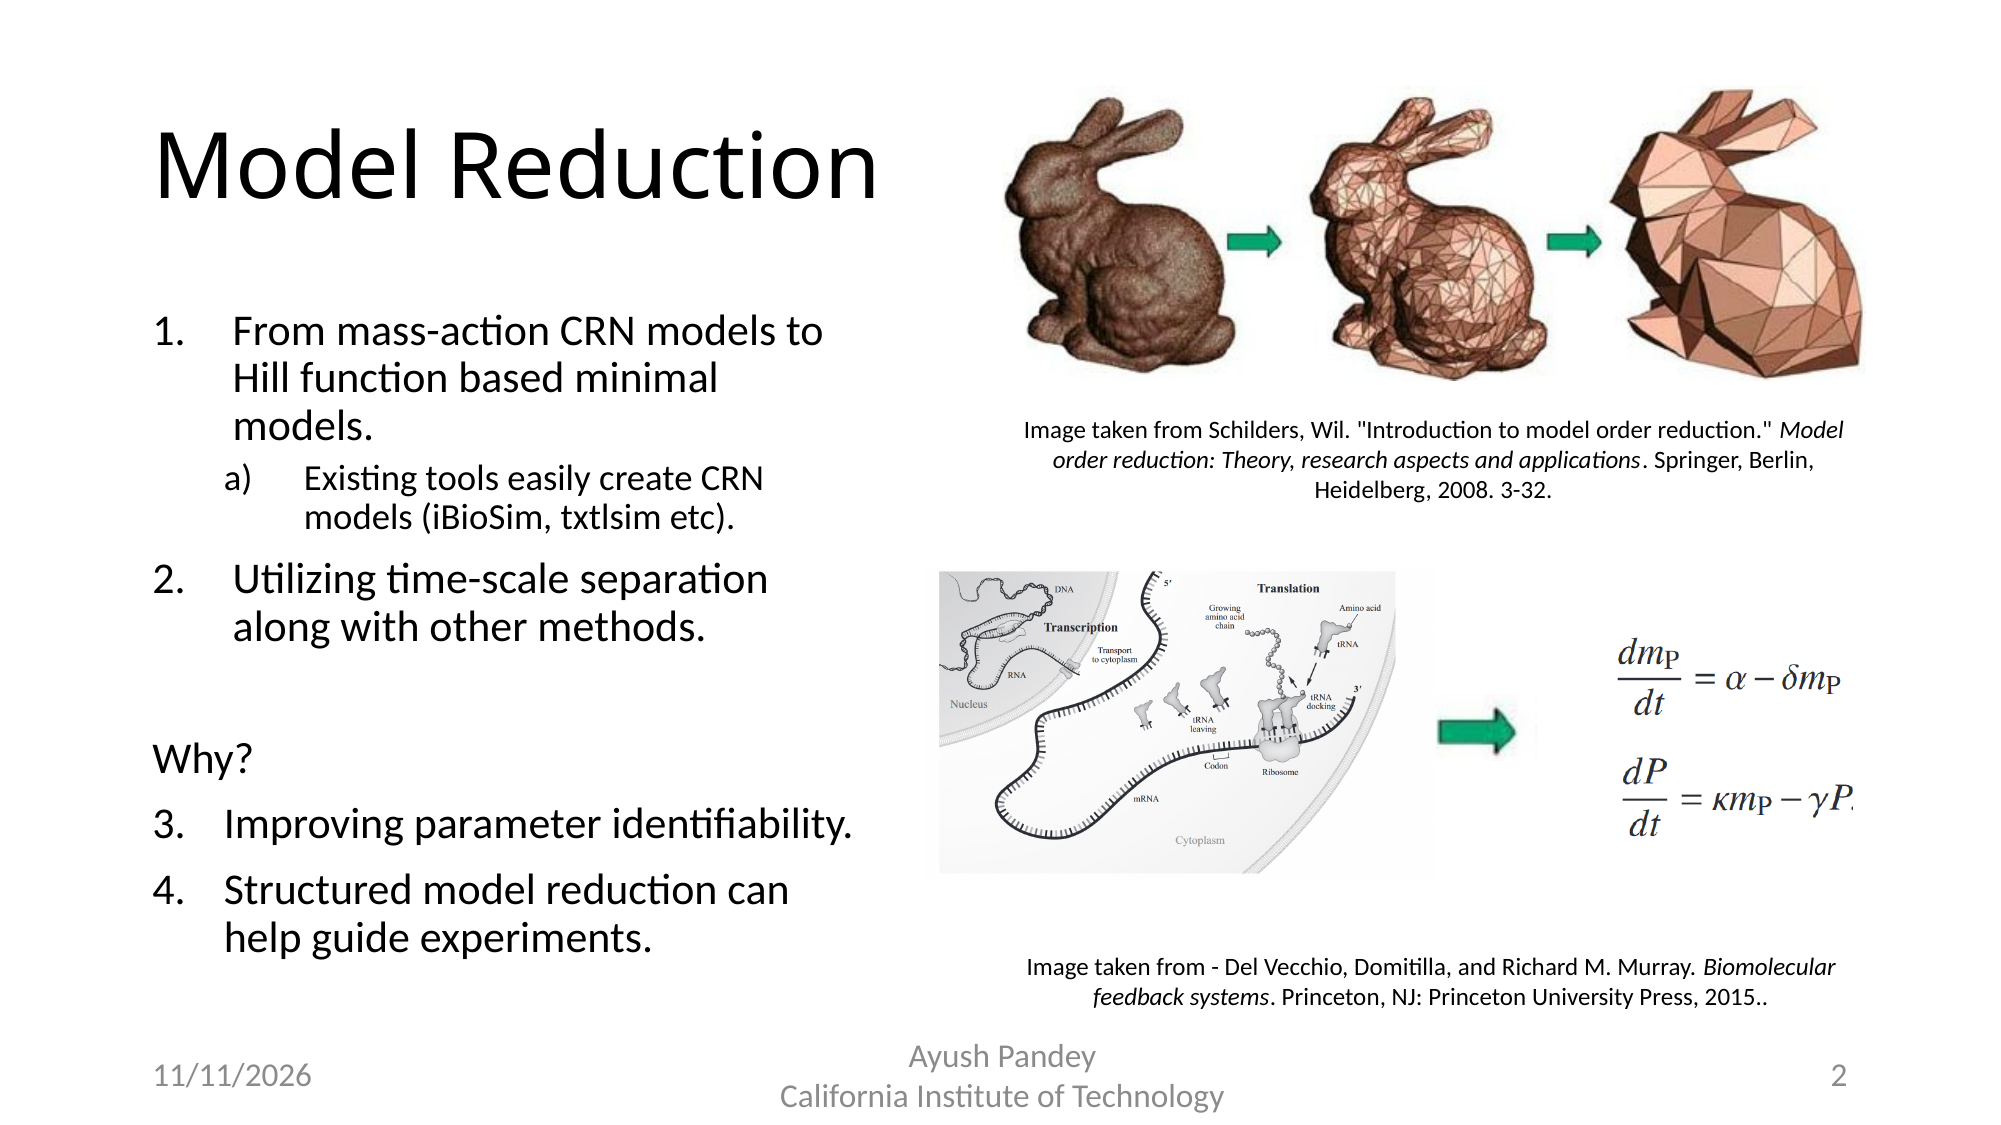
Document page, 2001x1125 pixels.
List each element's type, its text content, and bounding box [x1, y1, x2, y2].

text_box Image taken from Schilders, Wil. "Introduction to model order reduction." Model order reduction: Theory, research aspects and applications. Springer, Berlin, Heidelberg, 2008. 3-32. [1002, 406, 1866, 511]
title Model Reduction [137, 59, 1863, 278]
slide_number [137, 1042, 588, 1103]
list From mass-action CRN models to Hill function based minimal models. Existing tools easily create CRN models (iBioSim, txtlsim etc). Utilizing time-scale separation along with other methods. Why? Improving parameter identifiability. Structured model reduction can help guide experiments. [137, 299, 887, 1014]
picture [1002, 85, 1866, 381]
footer Ayush Pandey California Institute of Technology [621, 1035, 1385, 1114]
picture [1597, 622, 1843, 726]
slide_number 2 [1412, 1042, 1863, 1103]
picture [1612, 747, 1853, 850]
text_box Image taken from - Del Vecchio, Domitilla, and Richard M. Murray. Biomolecular feedback systems. Princeton, NJ: Princeton University Press, 2015.. [999, 942, 1863, 1018]
picture [923, 566, 1538, 880]
